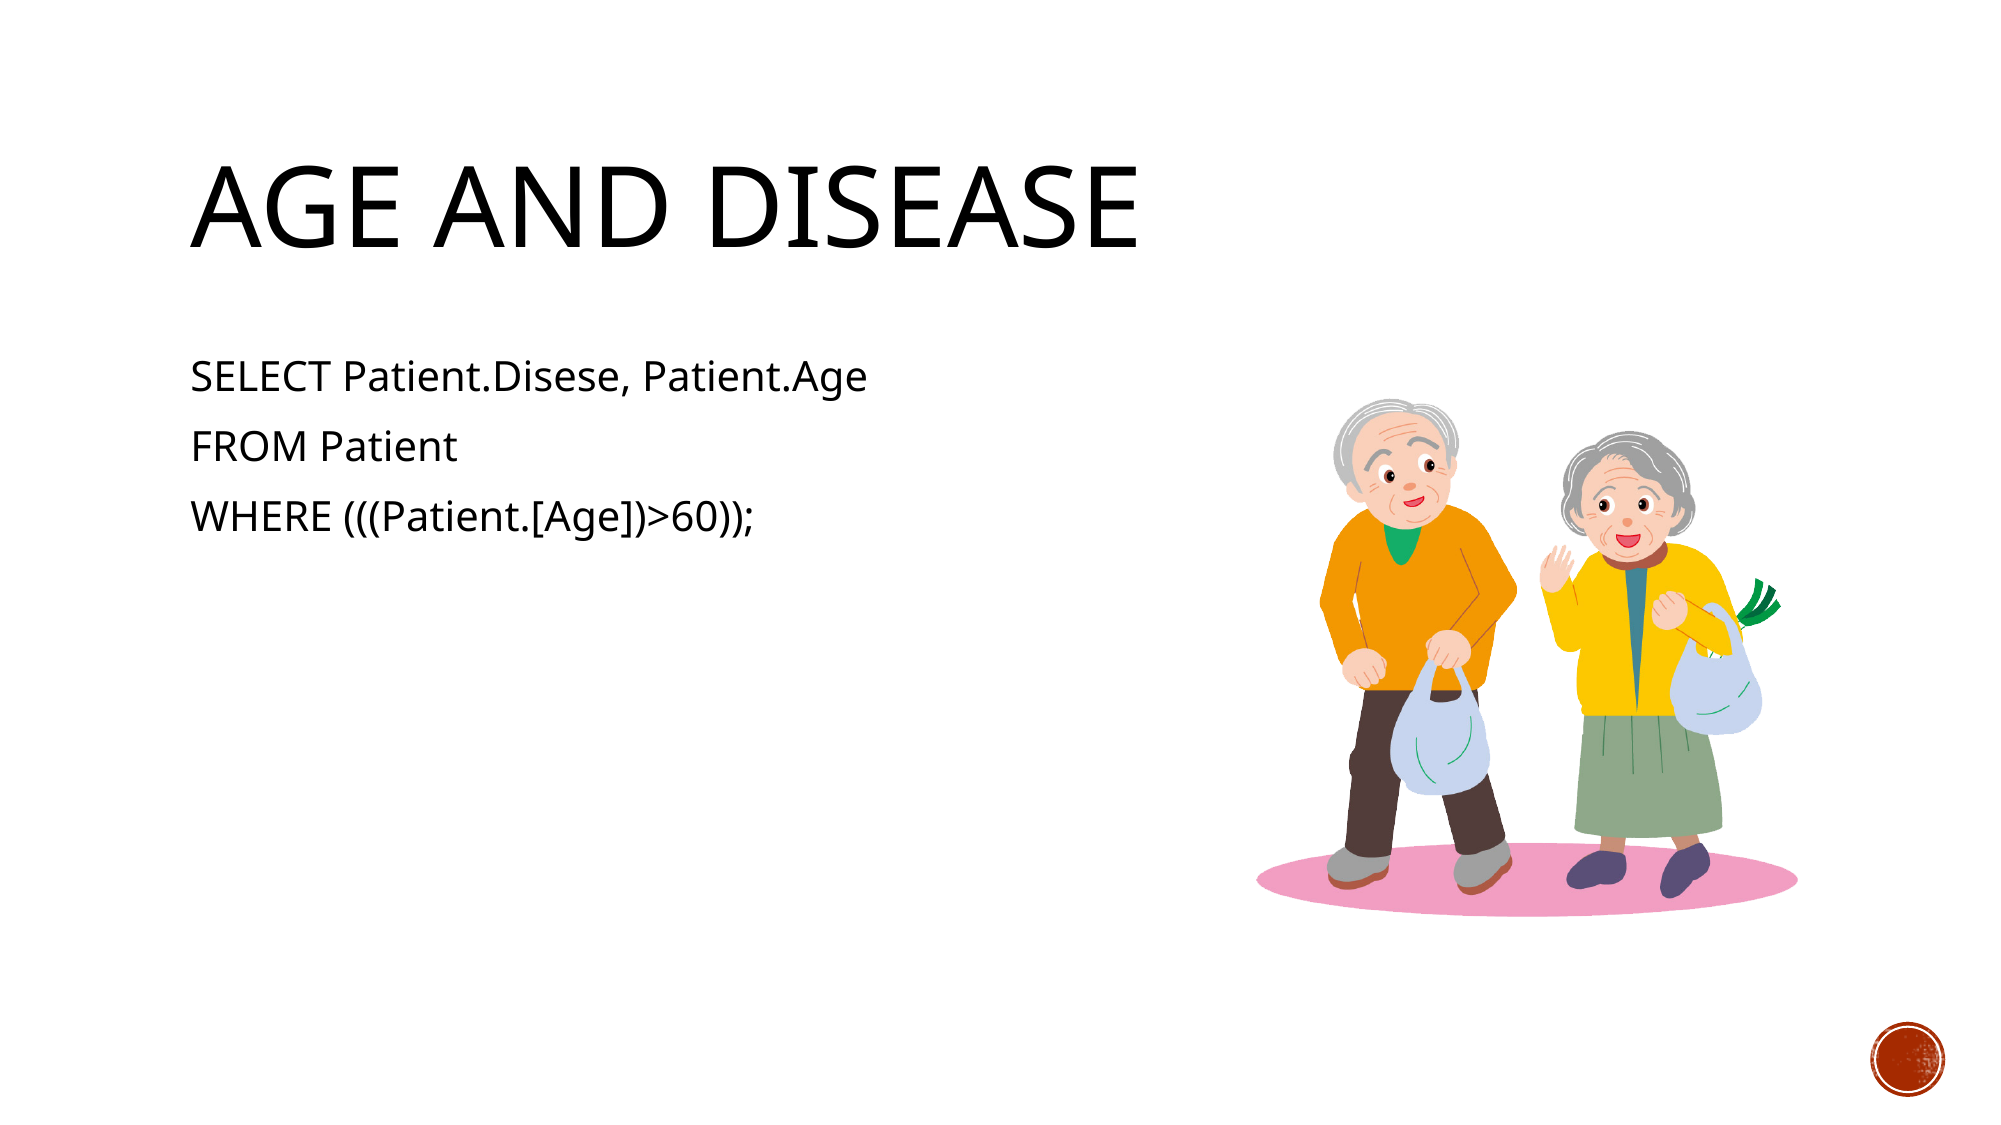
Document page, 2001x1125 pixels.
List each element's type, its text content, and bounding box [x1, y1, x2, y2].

title Age and disease [175, 79, 1826, 344]
picture [1256, 397, 1799, 918]
list SELECT Patient.Disese, Patient.Age FROM Patient WHERE (((Patient.[Age])>60)); [175, 348, 1826, 1013]
